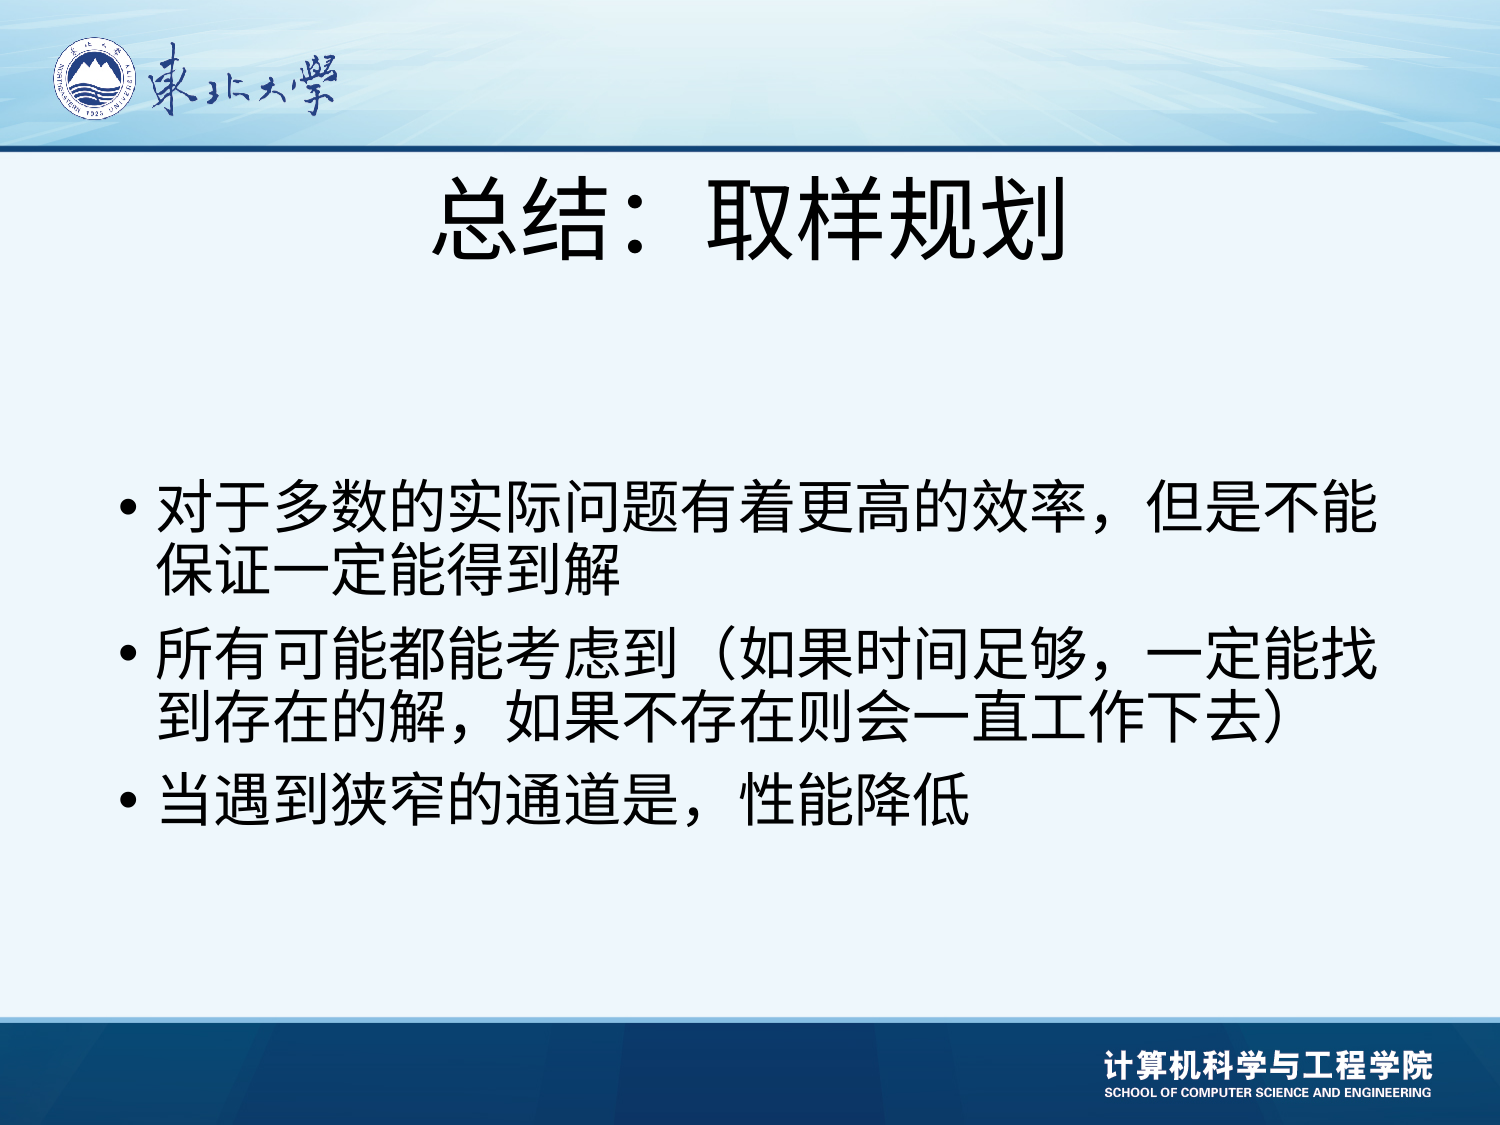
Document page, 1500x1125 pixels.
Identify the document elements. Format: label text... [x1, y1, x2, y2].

picture [0, 0, 1500, 1125]
list 对于多数的实际问题有着更高的效率，但是不能保证一定能得到解 所有可能都能考虑到（如果时间足够，一定能找到存在的解，如果不存在则会一直工作下去） 当遇到狭窄的通道是，性能降低 [103, 299, 1397, 1014]
title 总结：取样规划 [103, 162, 1397, 286]
